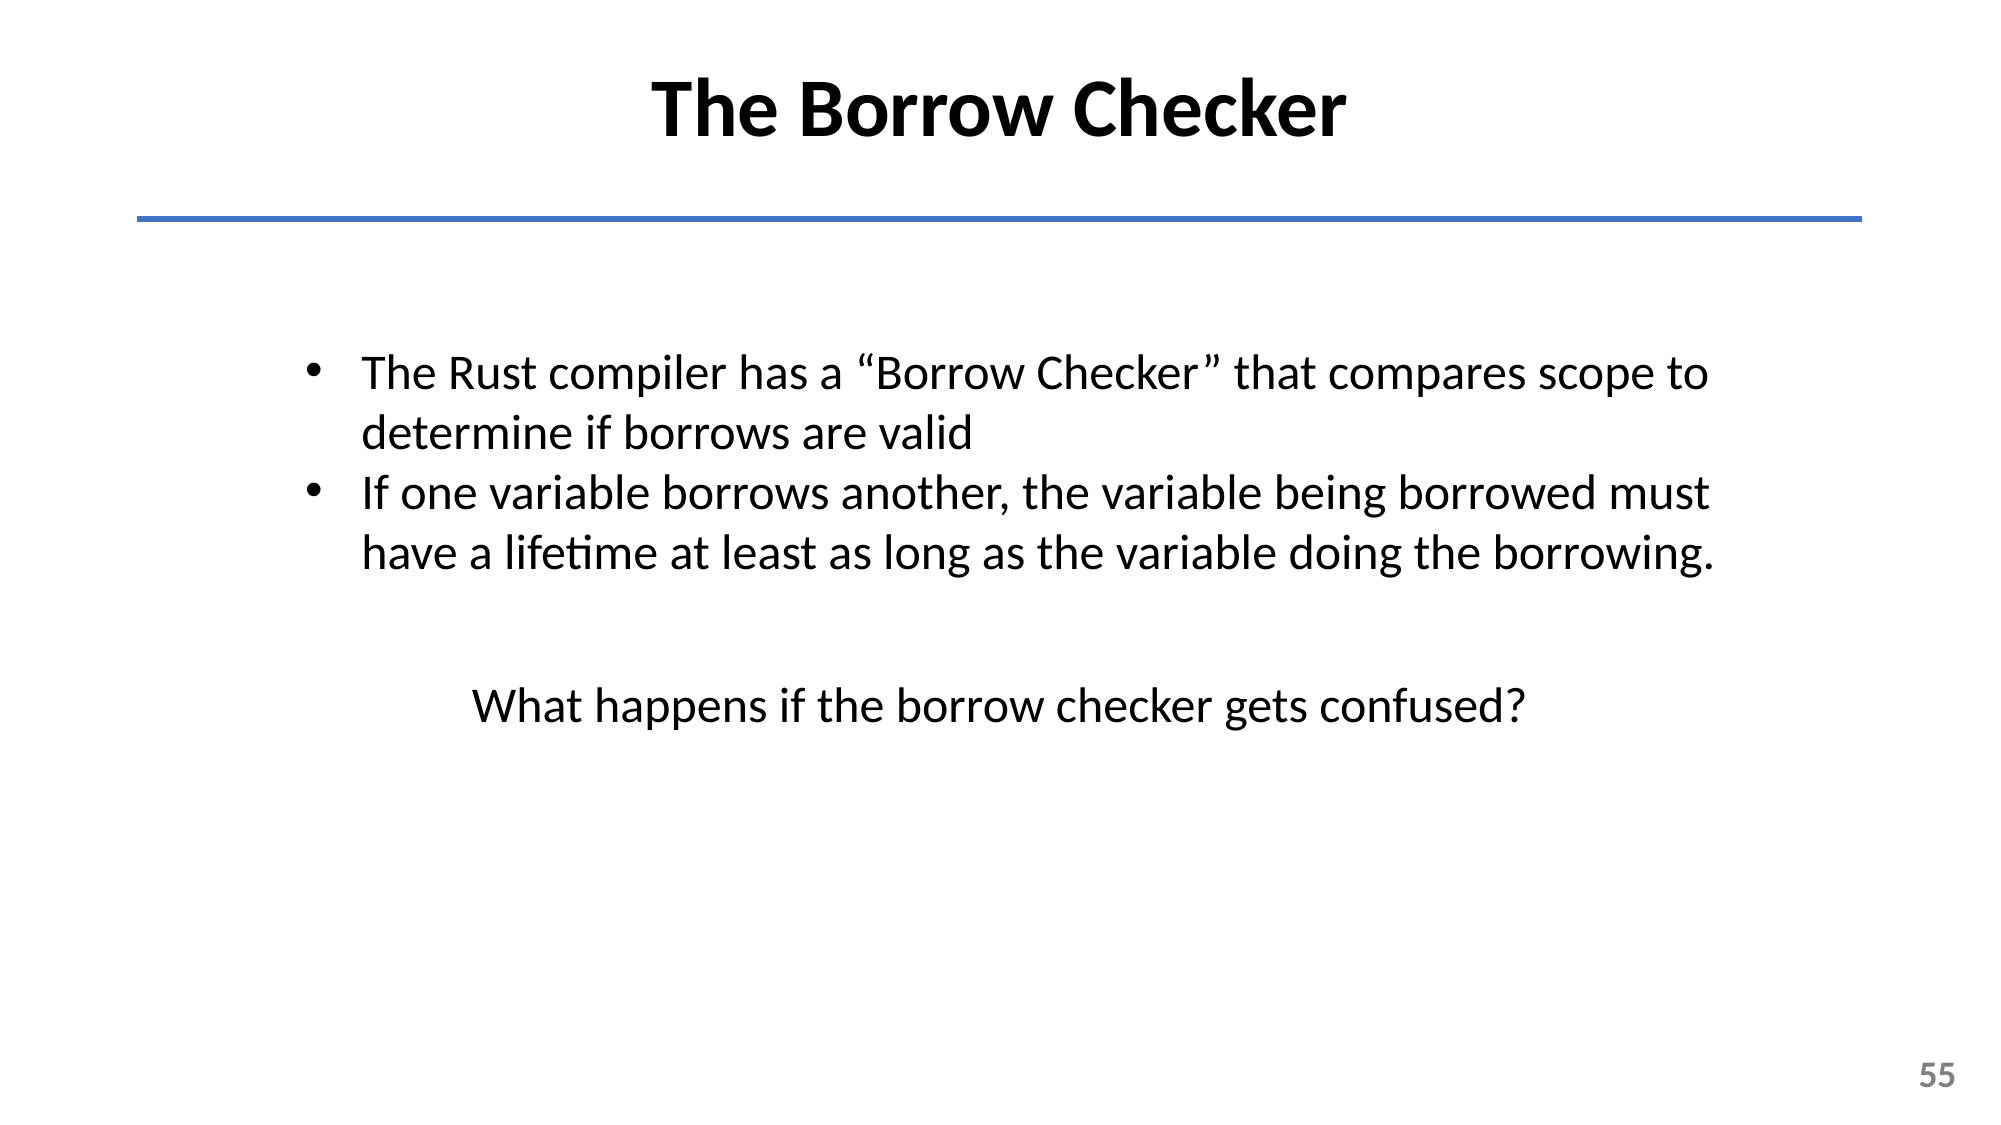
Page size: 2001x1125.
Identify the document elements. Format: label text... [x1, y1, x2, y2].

slide_number 55 [1521, 1042, 1972, 1103]
text_box The Rust compiler has a “Borrow Checker” that compares scope to determine if borrows are valid If one variable borrows another, the variable being borrowed must have a lifetime at least as long as the variable doing the borrowing. [290, 332, 1765, 587]
text_box The Borrow Checker [137, 1, 1863, 218]
text_box What happens if the borrow checker gets confused? [202, 665, 1798, 741]
